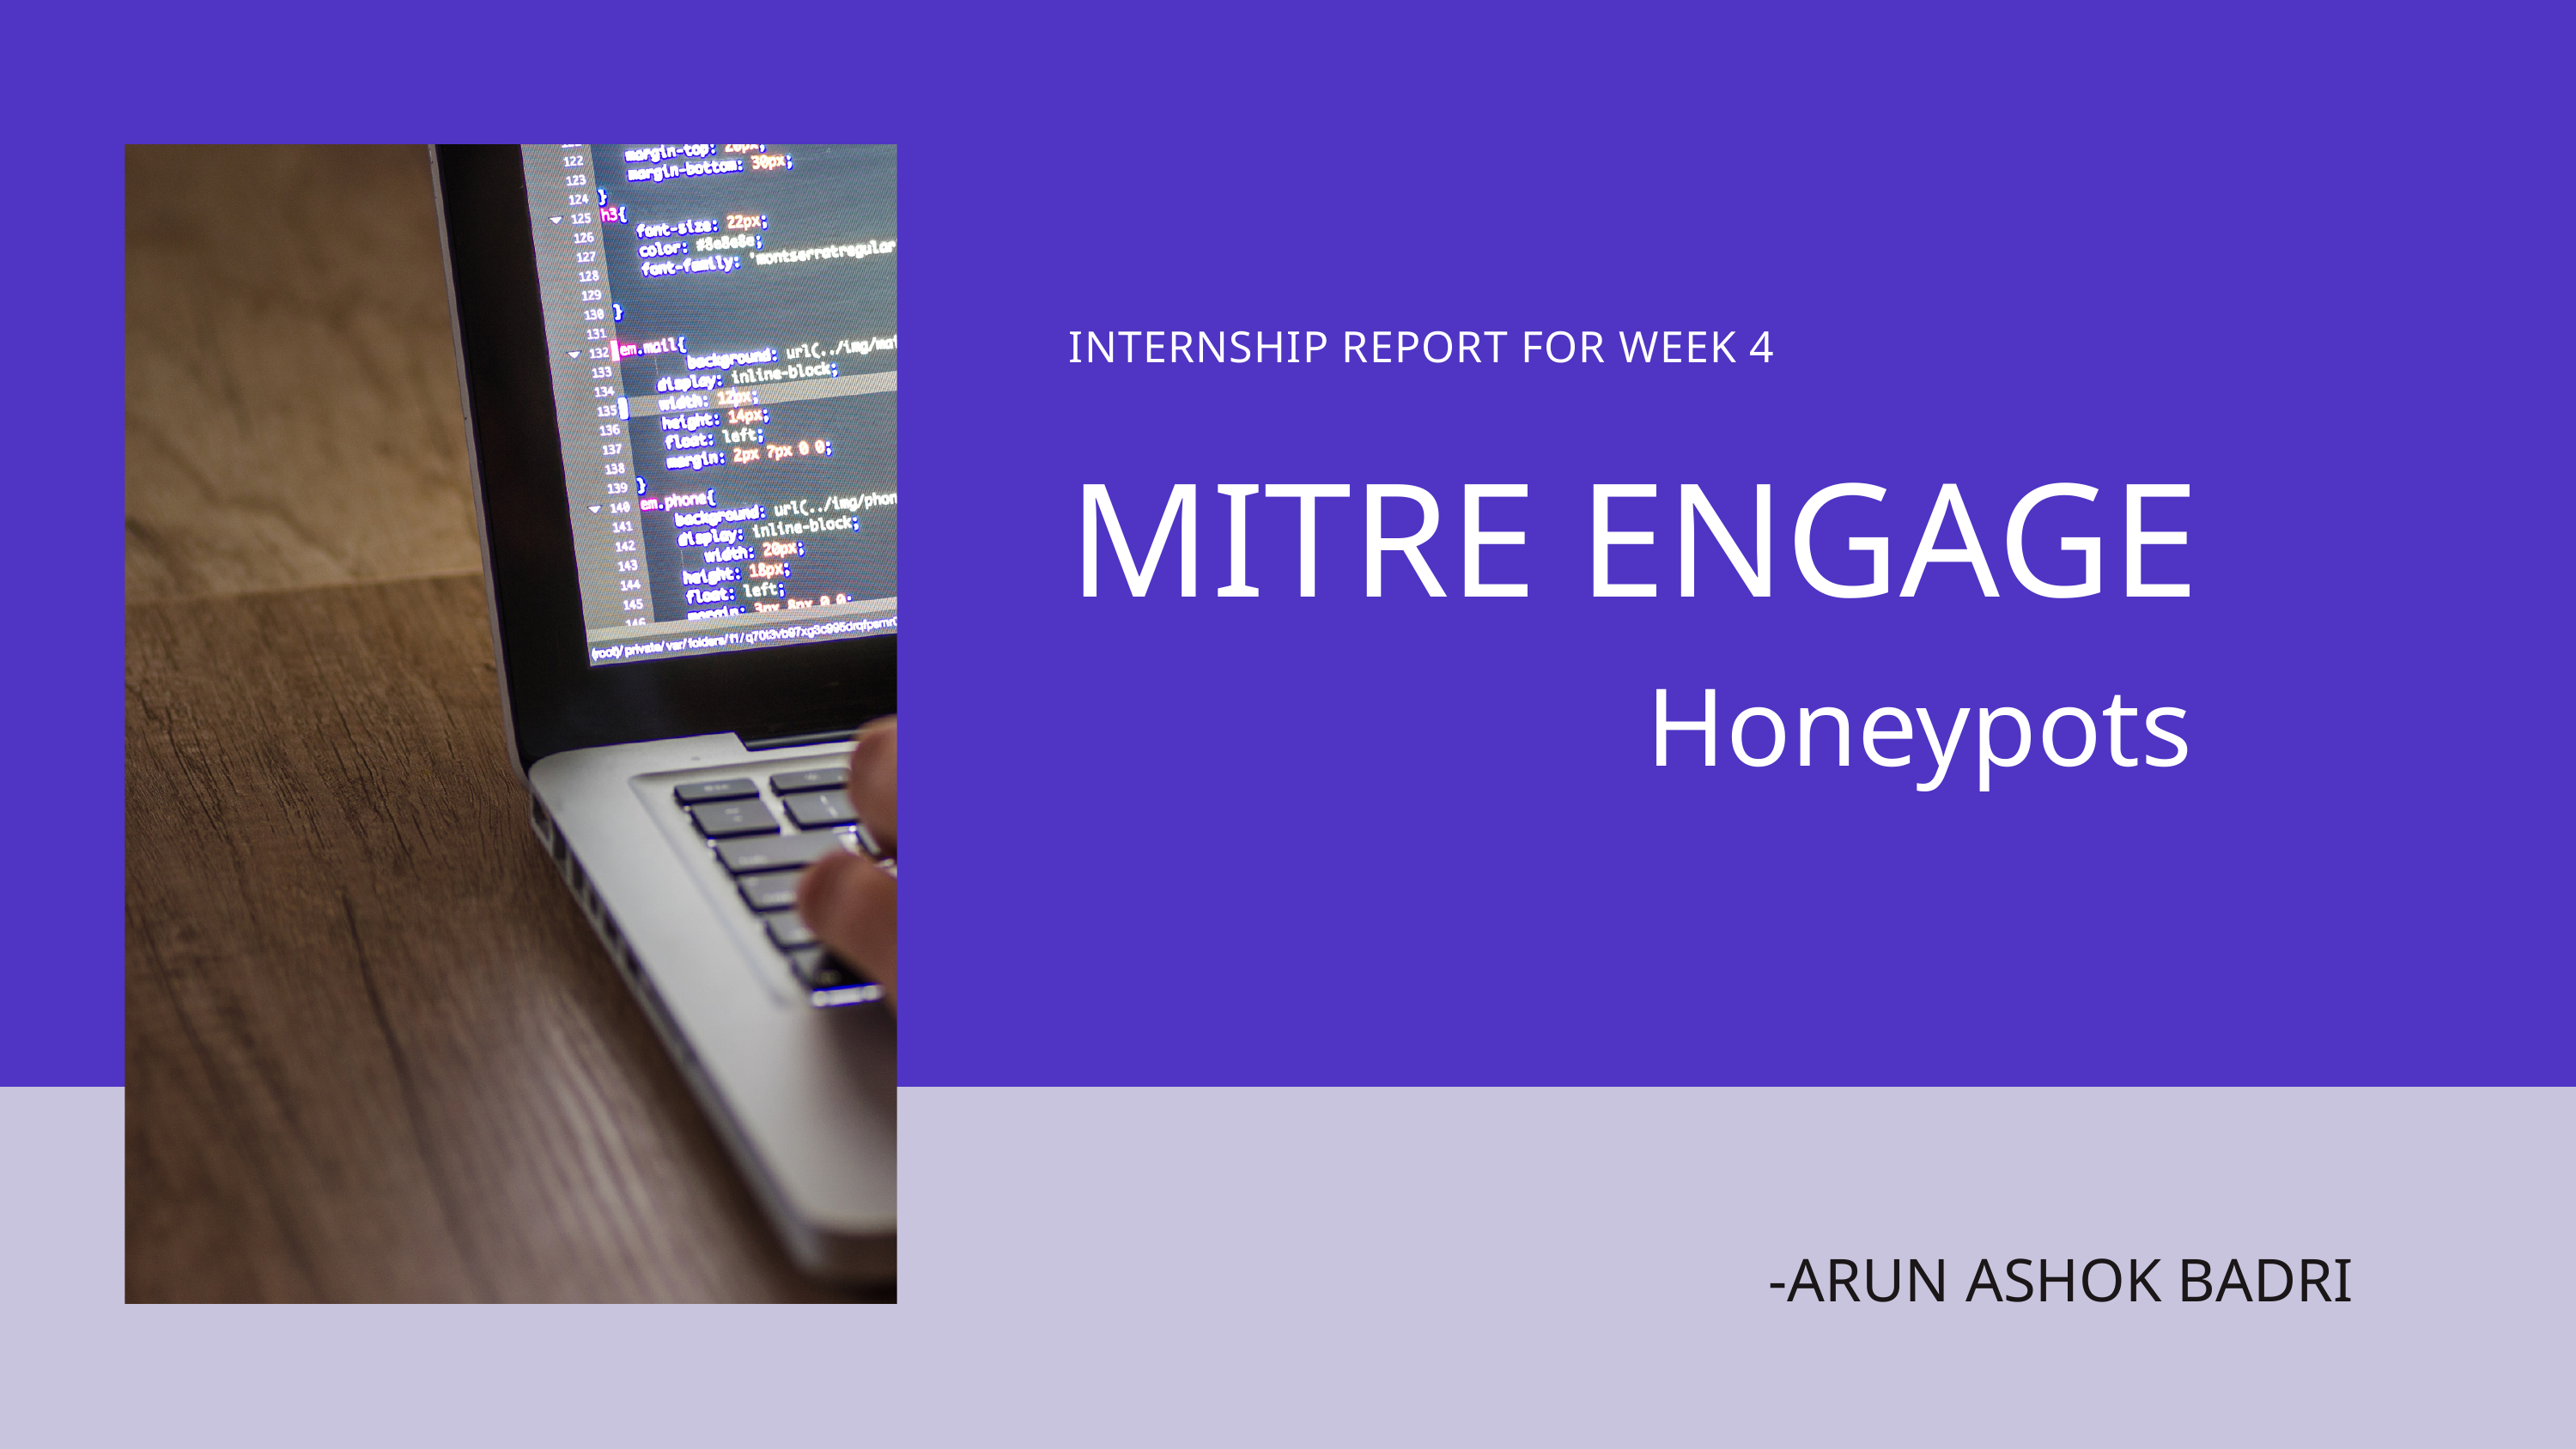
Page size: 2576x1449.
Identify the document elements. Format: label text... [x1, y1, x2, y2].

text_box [1068, 316, 2432, 627]
text_box Honeypots [1646, 658, 2355, 788]
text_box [0, 1086, 2576, 1449]
text_box [125, 144, 897, 1086]
